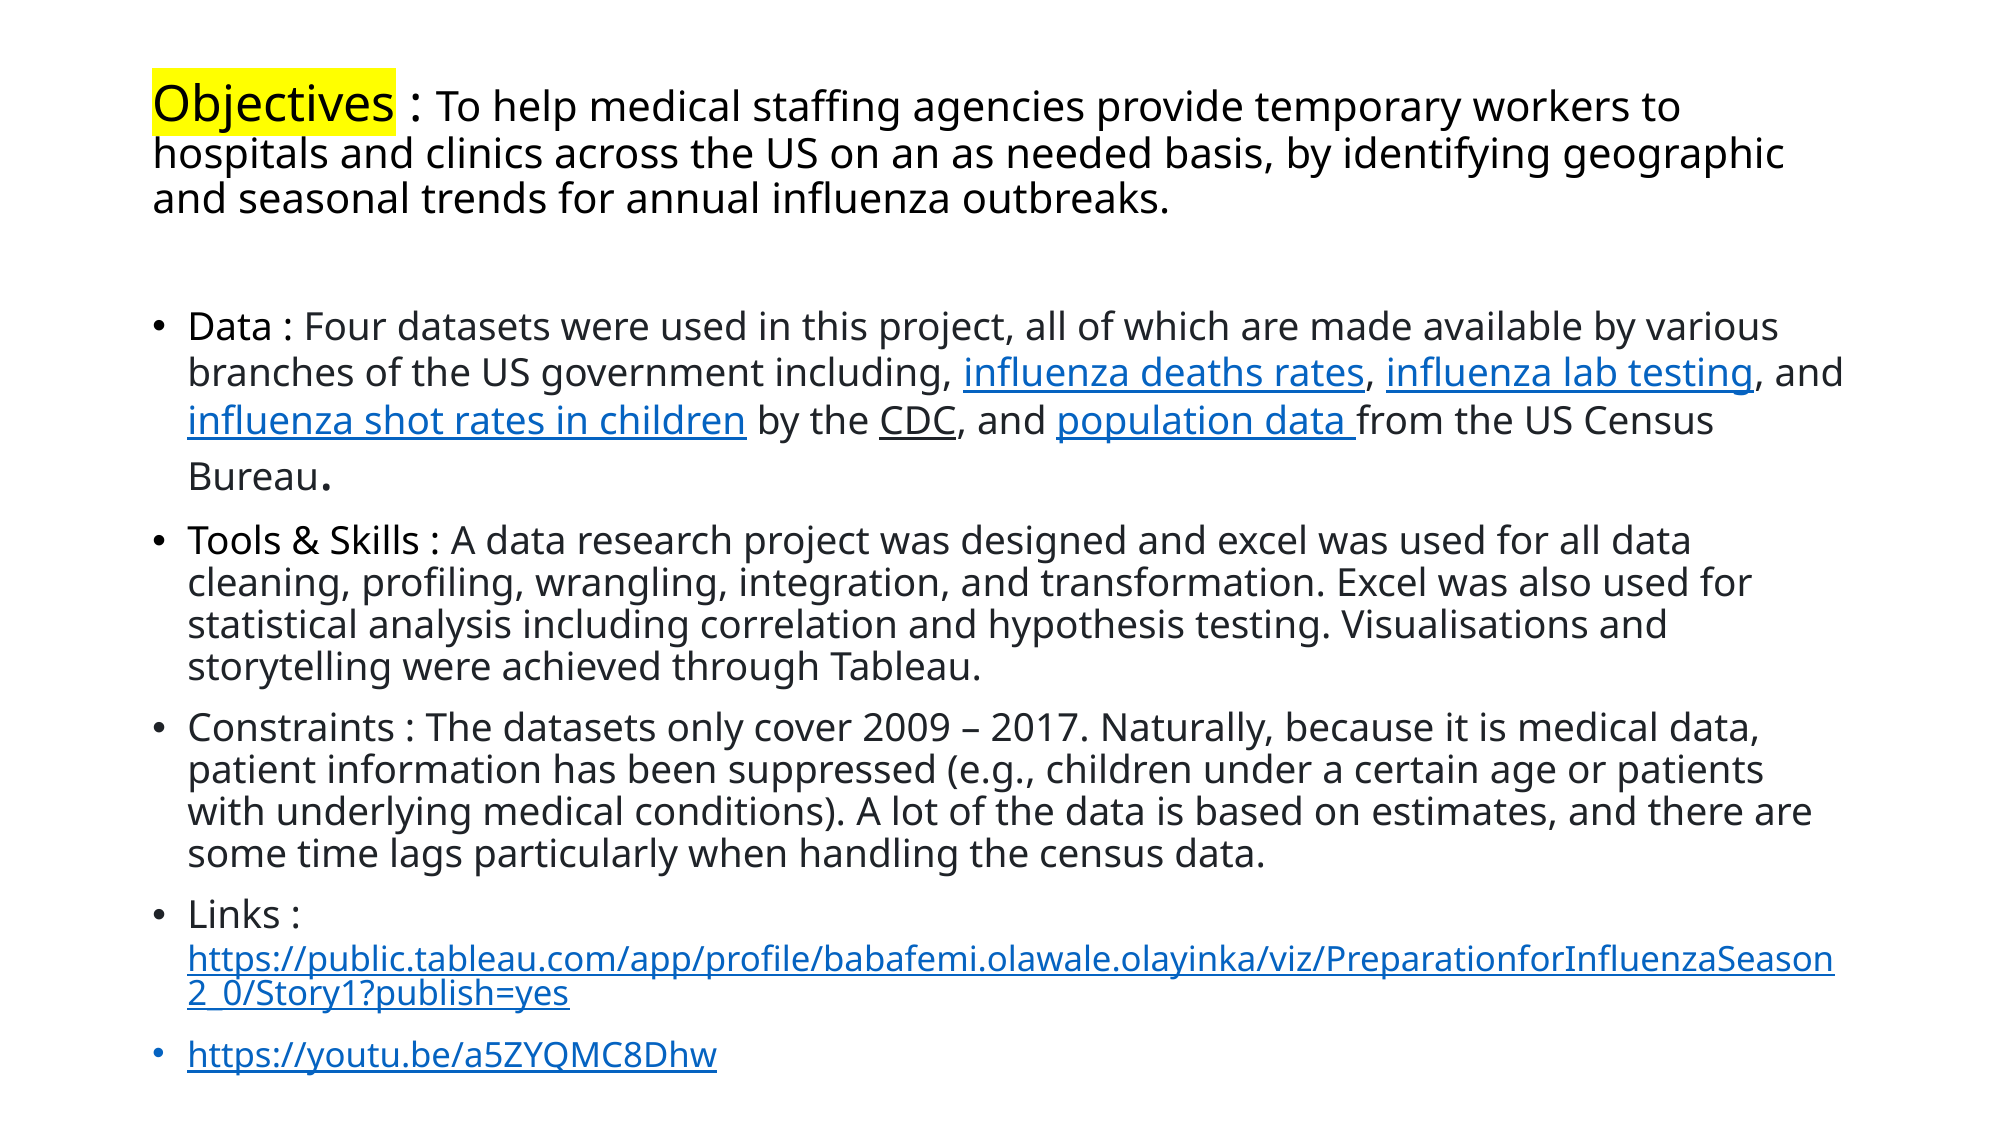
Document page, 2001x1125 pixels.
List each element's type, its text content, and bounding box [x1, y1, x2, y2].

title Objectives : To help medical staffing agencies provide temporary workers to hospitals and clinics across the US on an as needed basis, by identifying geographic and seasonal trends for annual influenza outbreaks. [137, 90, 1829, 270]
list Data : Four datasets were used in this project, all of which are made available by various branches of the US government including, influenza deaths rates, influenza lab testing, and influenza shot rates in children by the CDC, and population data from the US Census Bureau. Tools & Skills : A data research project was designed and excel was used for all data cleaning, profiling, wrangling, integration, and transformation. Excel was also used for statistical analysis including correlation and hypothesis testing. Visualisations and storytelling were achieved through Tableau. Constraints : The datasets only cover 2009 – 2017. Naturally, because it is medical data, patient information has been suppressed (e.g., children under a certain age or patients with underlying medical conditions). A lot of the data is based on estimates, and there are some time lags particularly when handling the census data. Links : https://public.tableau.com/app/profile/babafemi.olawale.olayinka/viz/PreparationforInfluenzaSeason2_0/Story1?publish=yes https://youtu.be/a5ZYQMC8Dhw [137, 299, 1863, 1056]
